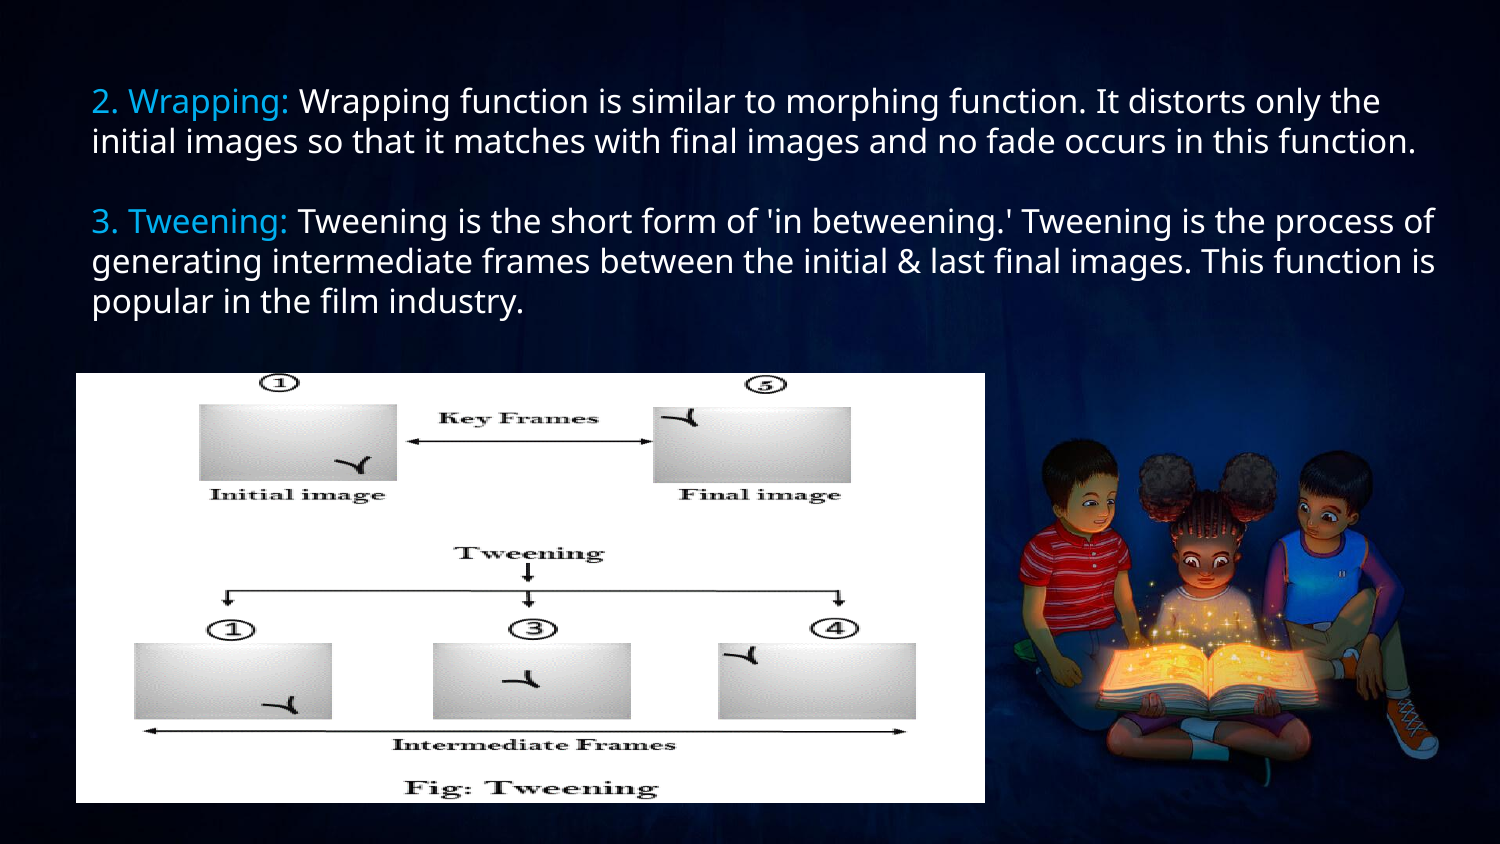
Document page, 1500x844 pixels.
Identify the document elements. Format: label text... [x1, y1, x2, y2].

picture [0, 0, 1500, 844]
text_box 2. Wrapping: Wrapping function is similar to morphing function. It distorts only the initial images so that it matches with final images and no fade occurs in this function. 3. Tweening: Tweening is the short form of 'in betweening.' Tweening is the process of generating intermediate frames between the initial & last final images. This function is popular in the film industry. [76, 73, 1469, 328]
